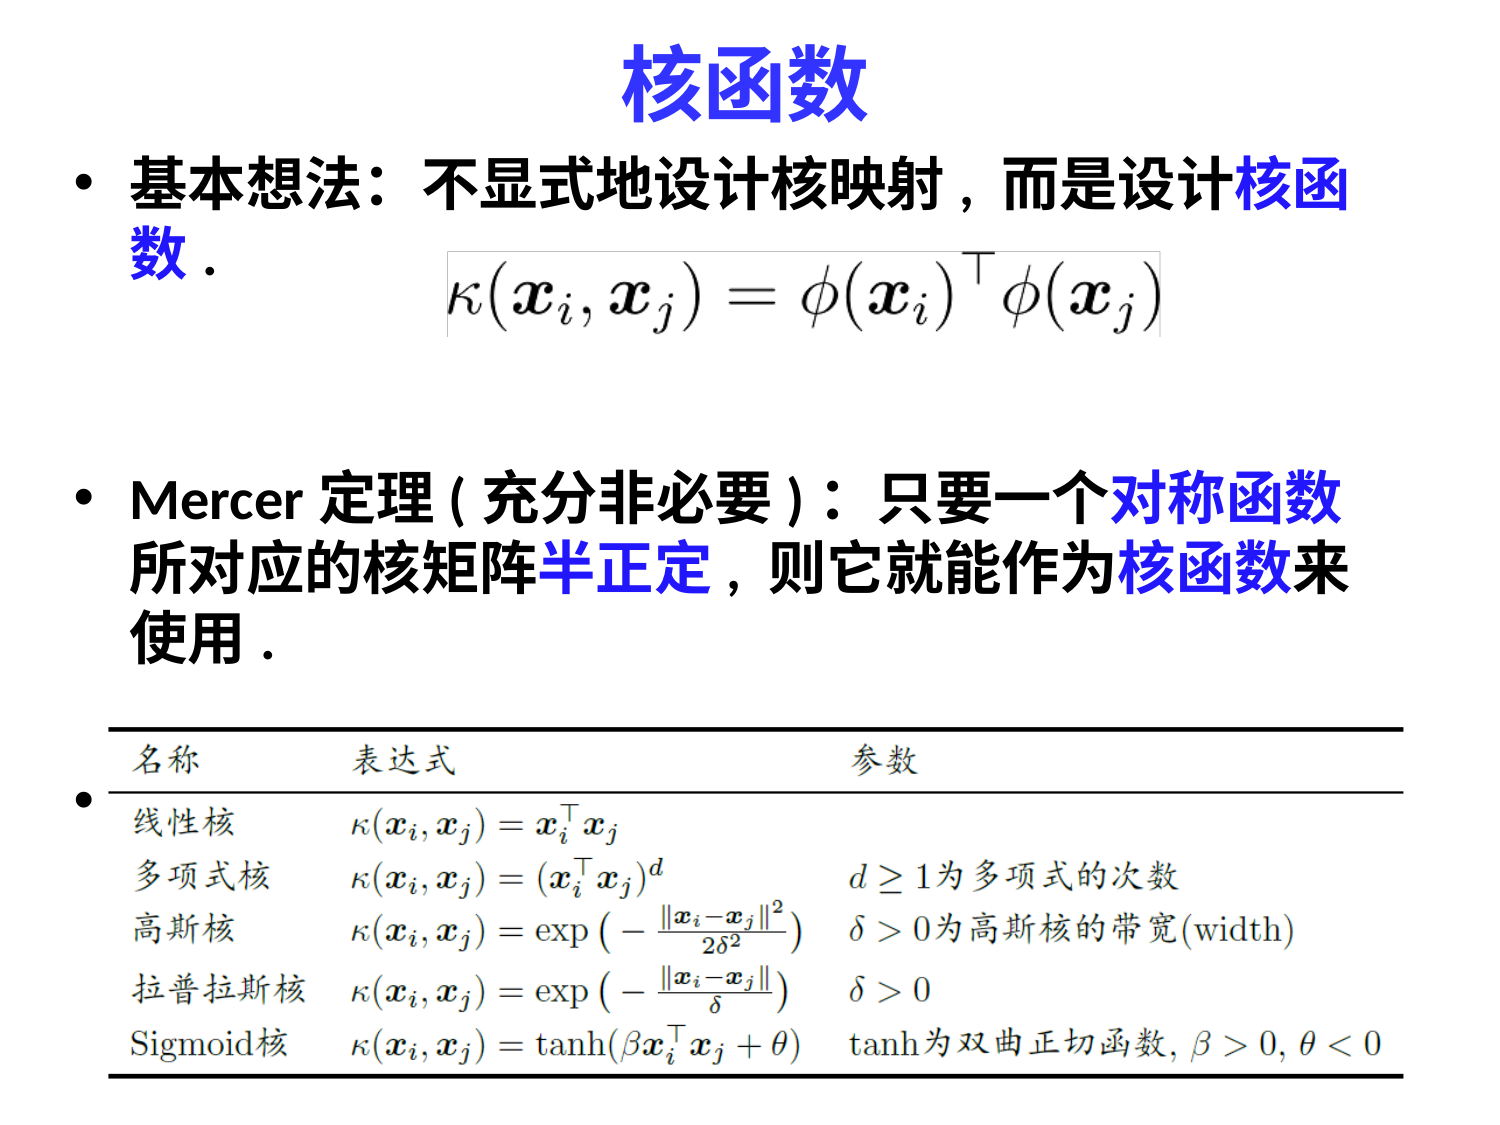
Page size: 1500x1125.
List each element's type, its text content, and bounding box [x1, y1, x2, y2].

picture [445, 245, 1164, 338]
picture [105, 726, 1407, 1082]
list 基本想法：不显式地设计核映射, 而是设计核函数. Mercer定理(充分非必要)：只要一个对称函数所对应的核矩阵半正定, 则它就能作为核函数来使用. 常用核函数： [58, 139, 1409, 882]
title 核函数 [70, 0, 1421, 164]
